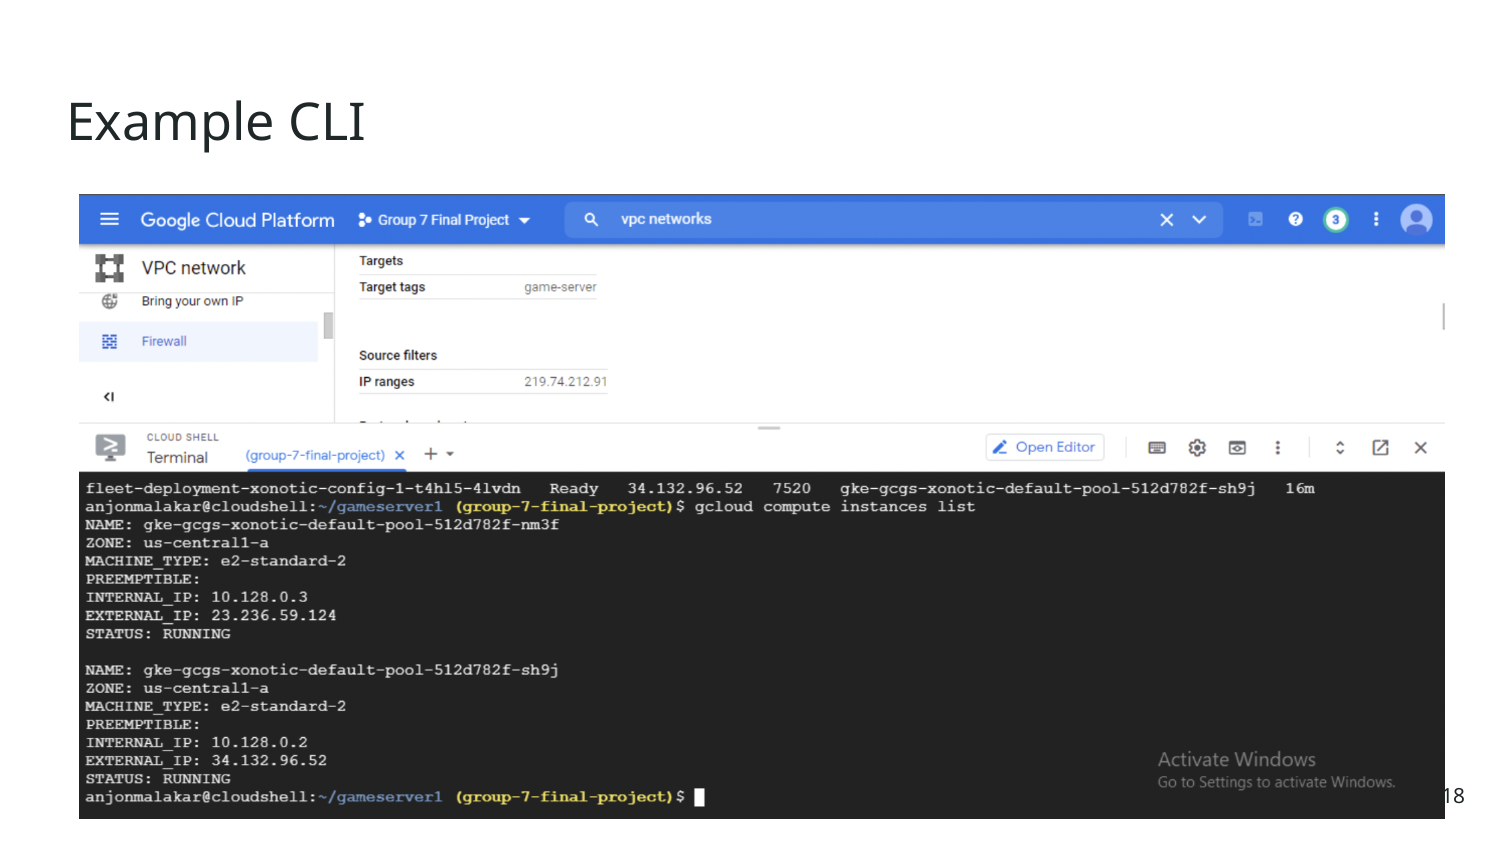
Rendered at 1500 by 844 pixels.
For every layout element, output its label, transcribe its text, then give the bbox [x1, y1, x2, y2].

picture [79, 194, 1445, 819]
slide_number ‹#› [1389, 764, 1480, 830]
title Example CLI [51, 72, 1449, 167]
